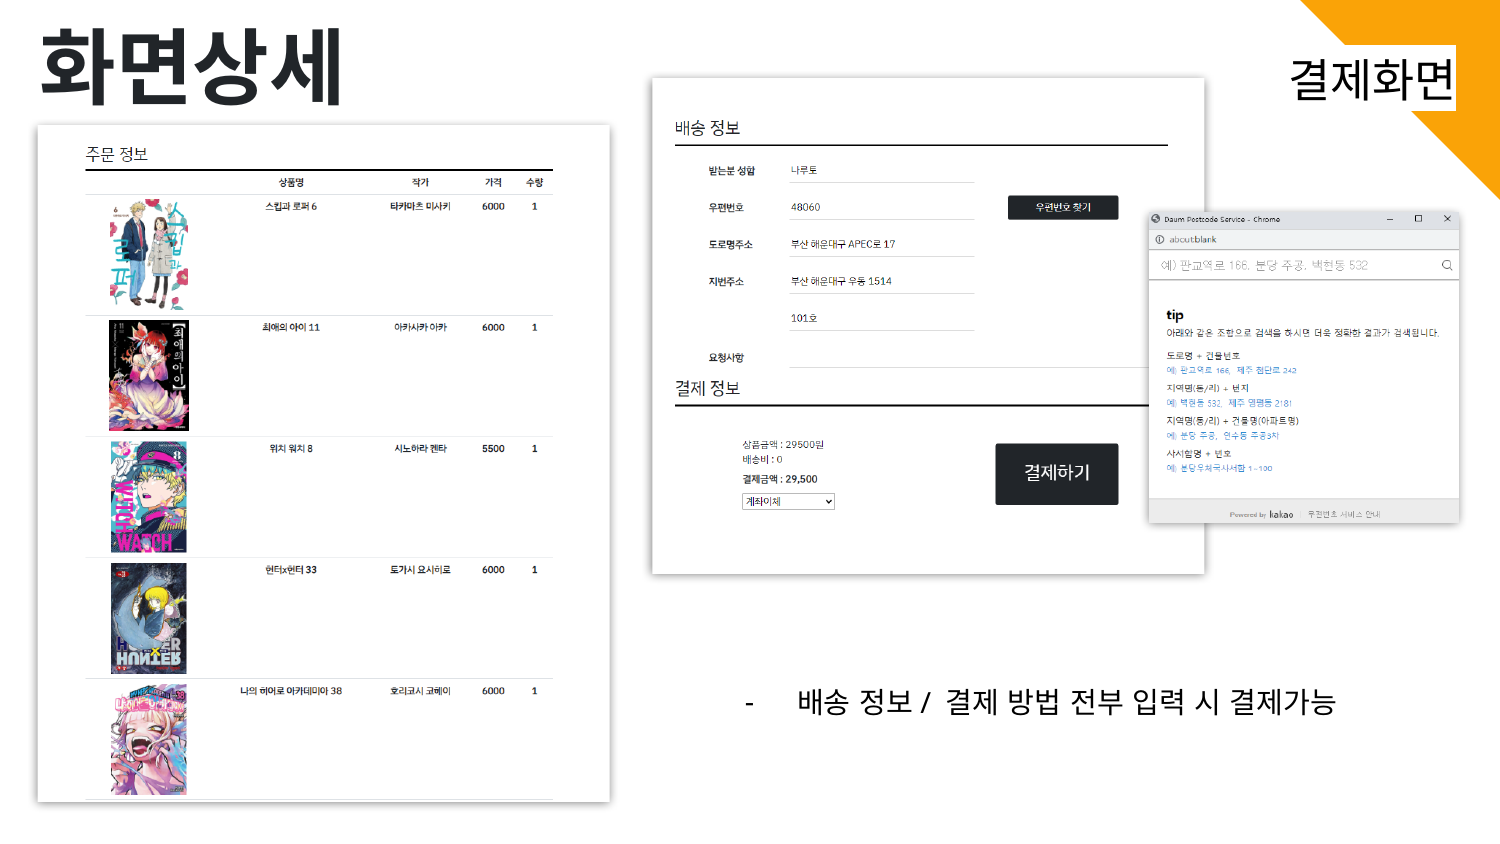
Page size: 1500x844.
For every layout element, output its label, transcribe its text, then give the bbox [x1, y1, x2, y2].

picture [37, 125, 611, 802]
text_box [1300, 0, 1500, 200]
text_box 화면상세 [24, 0, 633, 260]
text_box 결제화면 [1273, 37, 1488, 110]
picture [652, 77, 1459, 574]
text_box 배송 정보/ 결제 방법 전부 입력 시 결제가능 [707, 669, 1377, 742]
